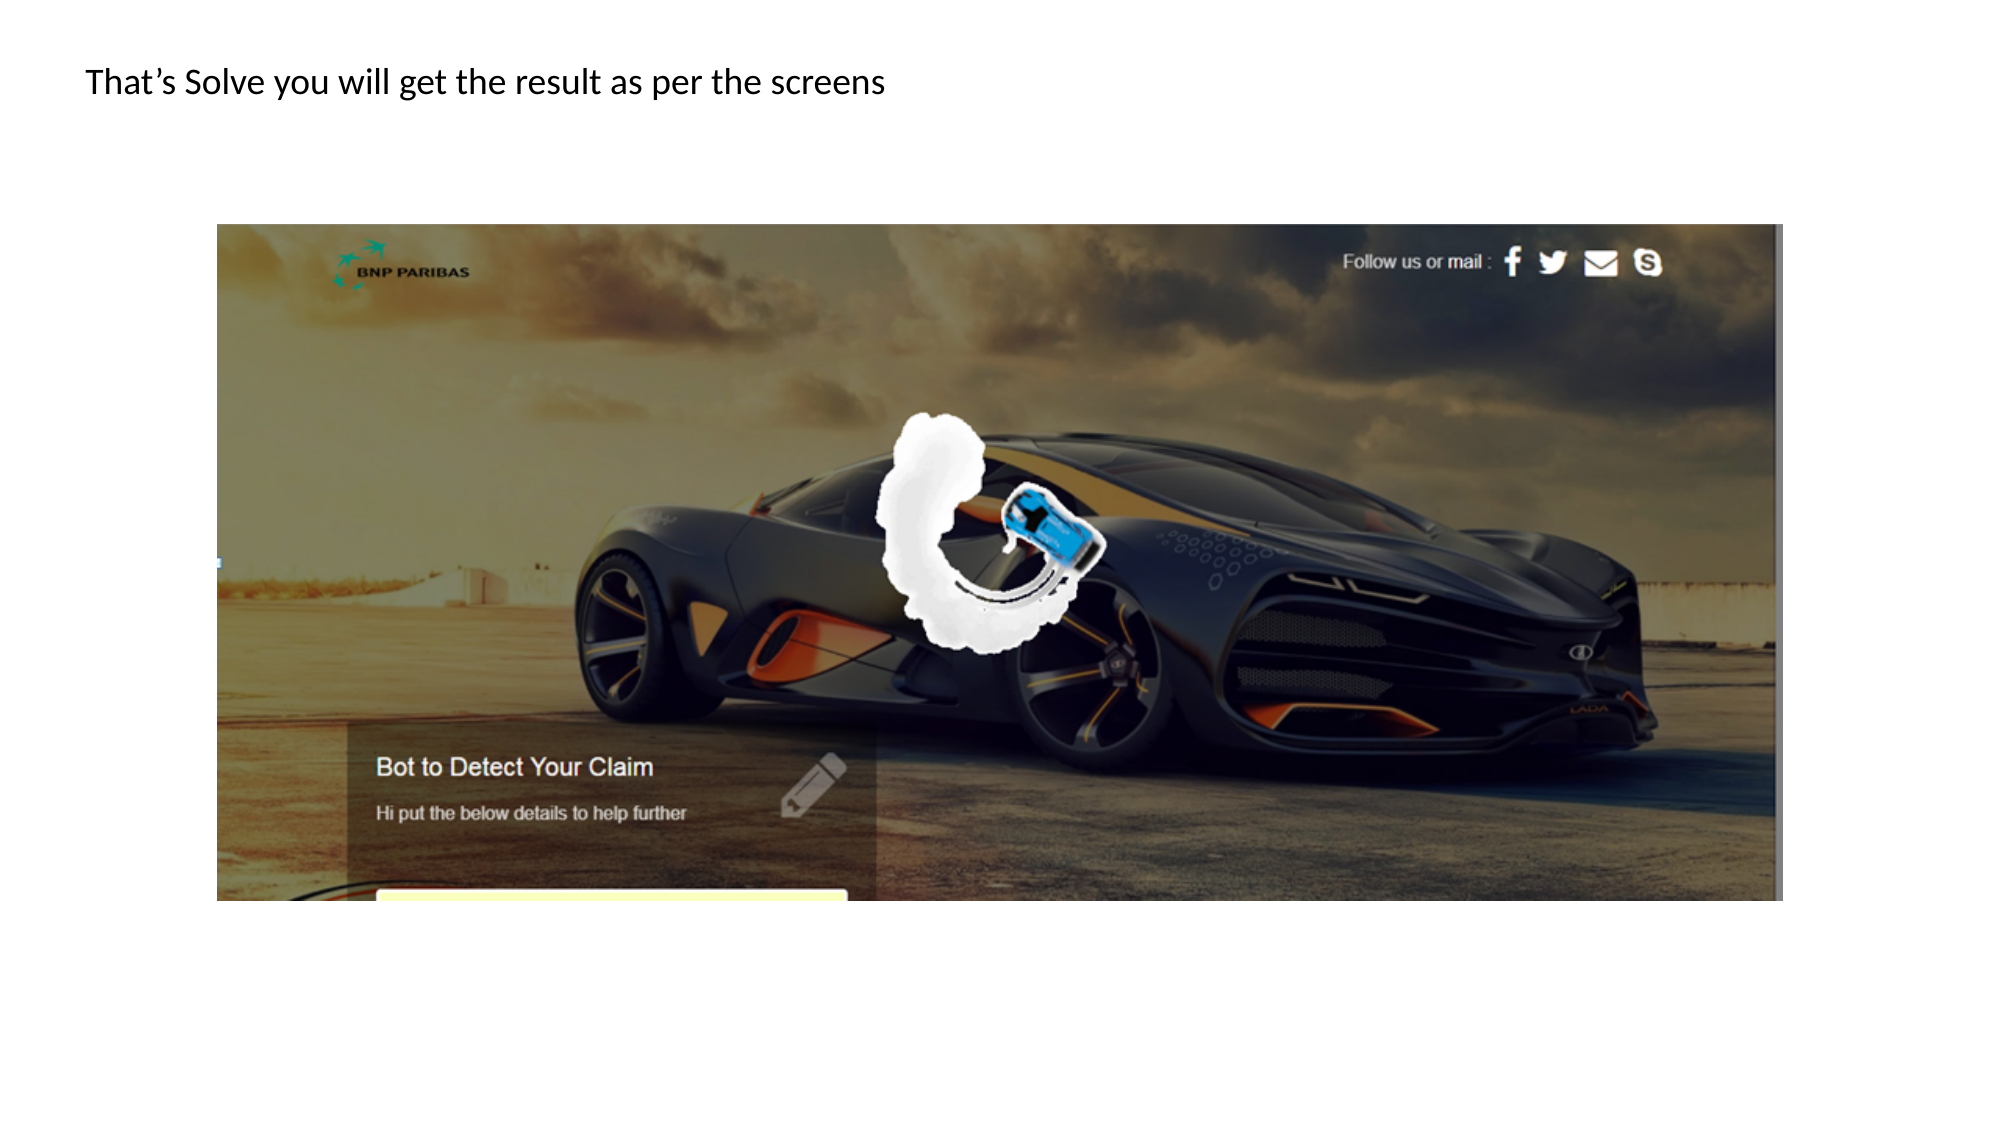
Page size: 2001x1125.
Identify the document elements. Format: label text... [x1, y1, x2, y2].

text_box That’s Solve you will get the result as per the screens [70, 49, 902, 110]
picture [216, 223, 1784, 901]
